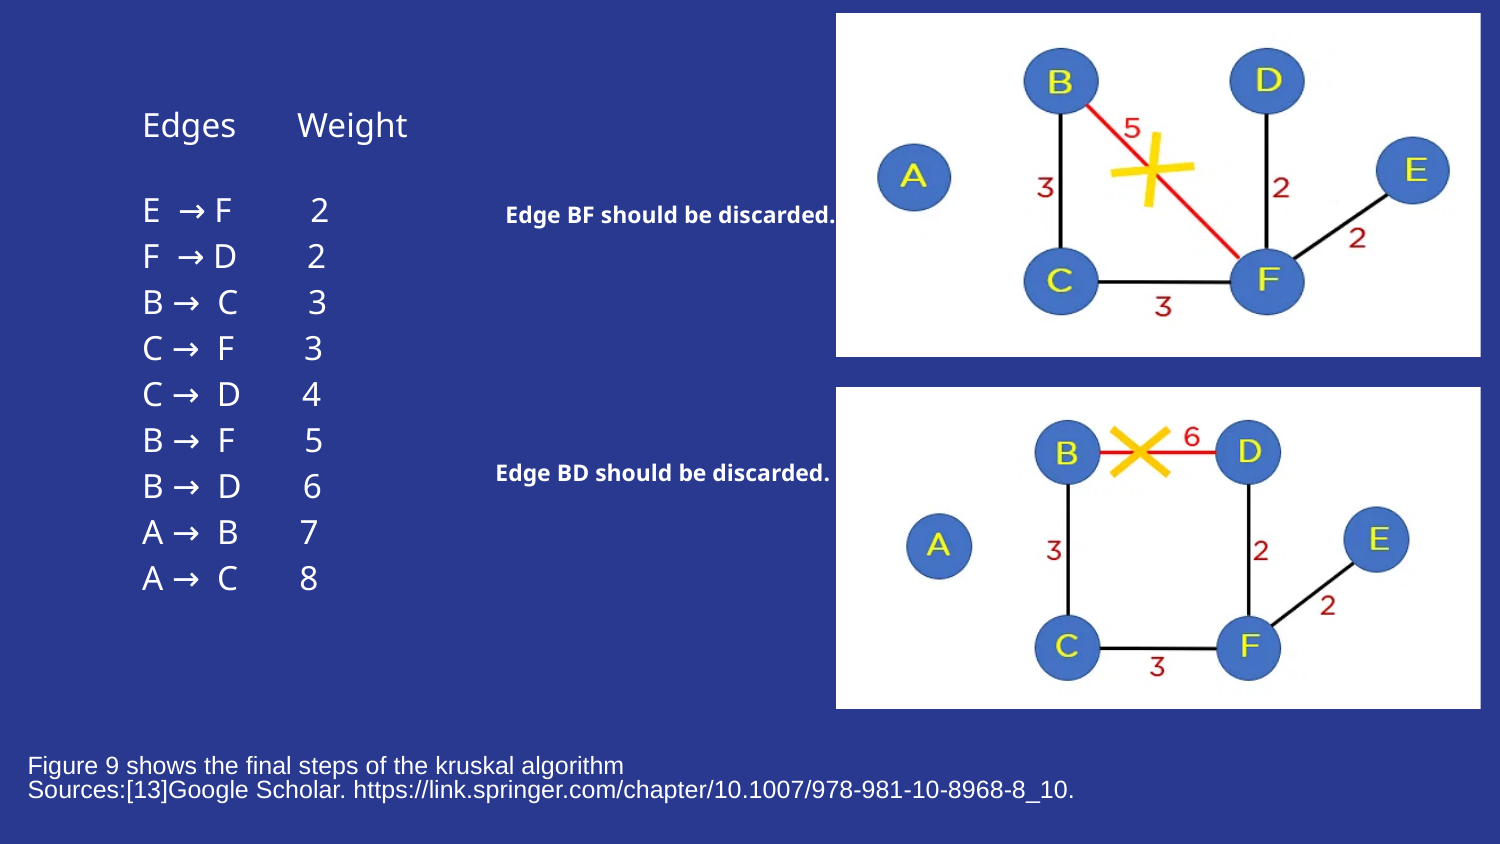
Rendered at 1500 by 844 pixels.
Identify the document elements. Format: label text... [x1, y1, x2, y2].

picture [835, 13, 1481, 357]
text_box Edge BF should be discarded. [490, 186, 830, 242]
text_box Edges Weight E → F 2 F → D 2 B → C 3 C → F 3 C → D 4 B → F 5 B → D 6 A → B 7 A → C 8 [127, 88, 466, 618]
text_box Edge BD should be discarded. [480, 444, 830, 501]
picture [835, 387, 1481, 710]
text_box Figure 9 shows the final steps of the kruskal algorithm Sources:[13]Google Scholar. https://link.springer.com/chapter/10.1007/978-981-10-8968-8_10. [12, 740, 1242, 819]
